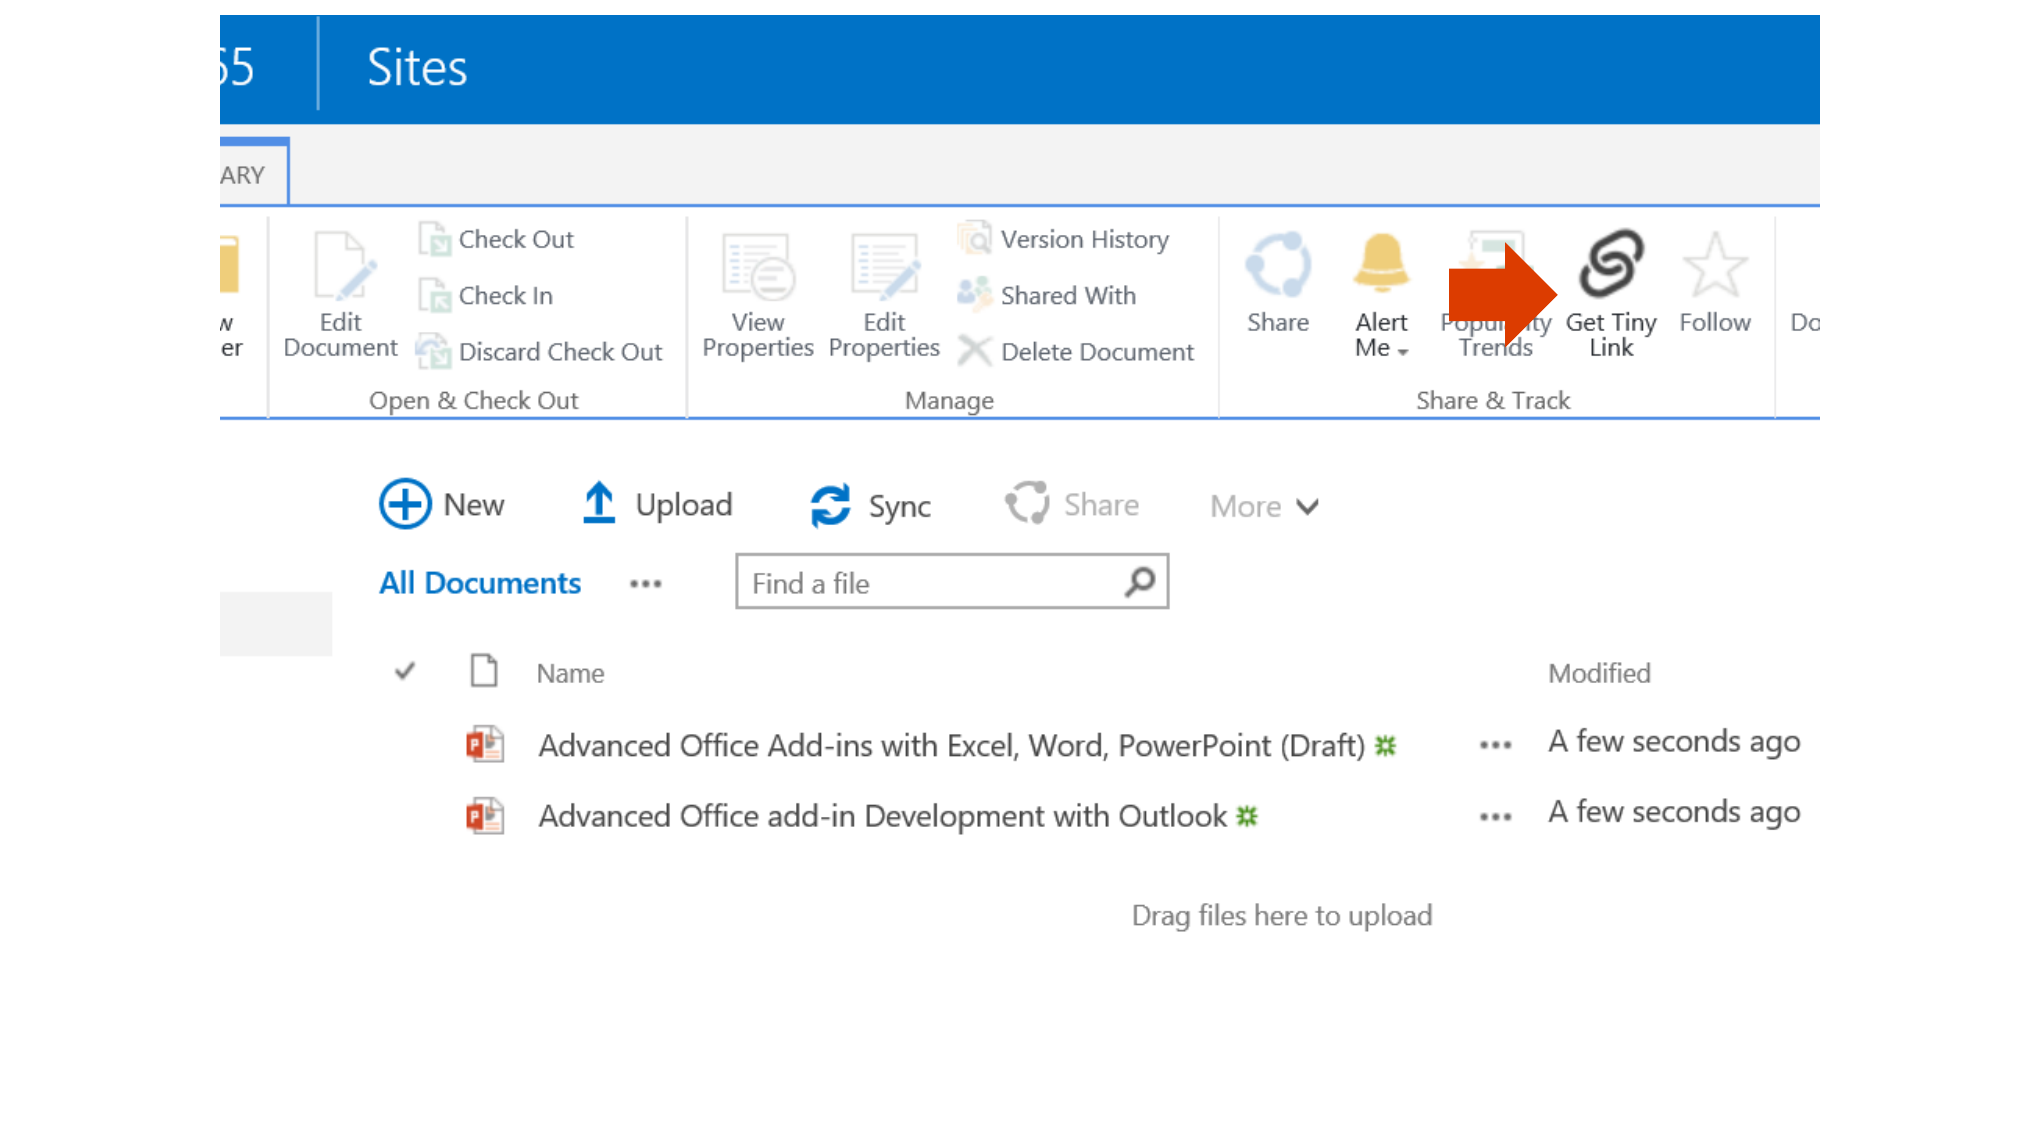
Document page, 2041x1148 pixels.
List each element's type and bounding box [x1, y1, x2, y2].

picture [219, 15, 1821, 1132]
